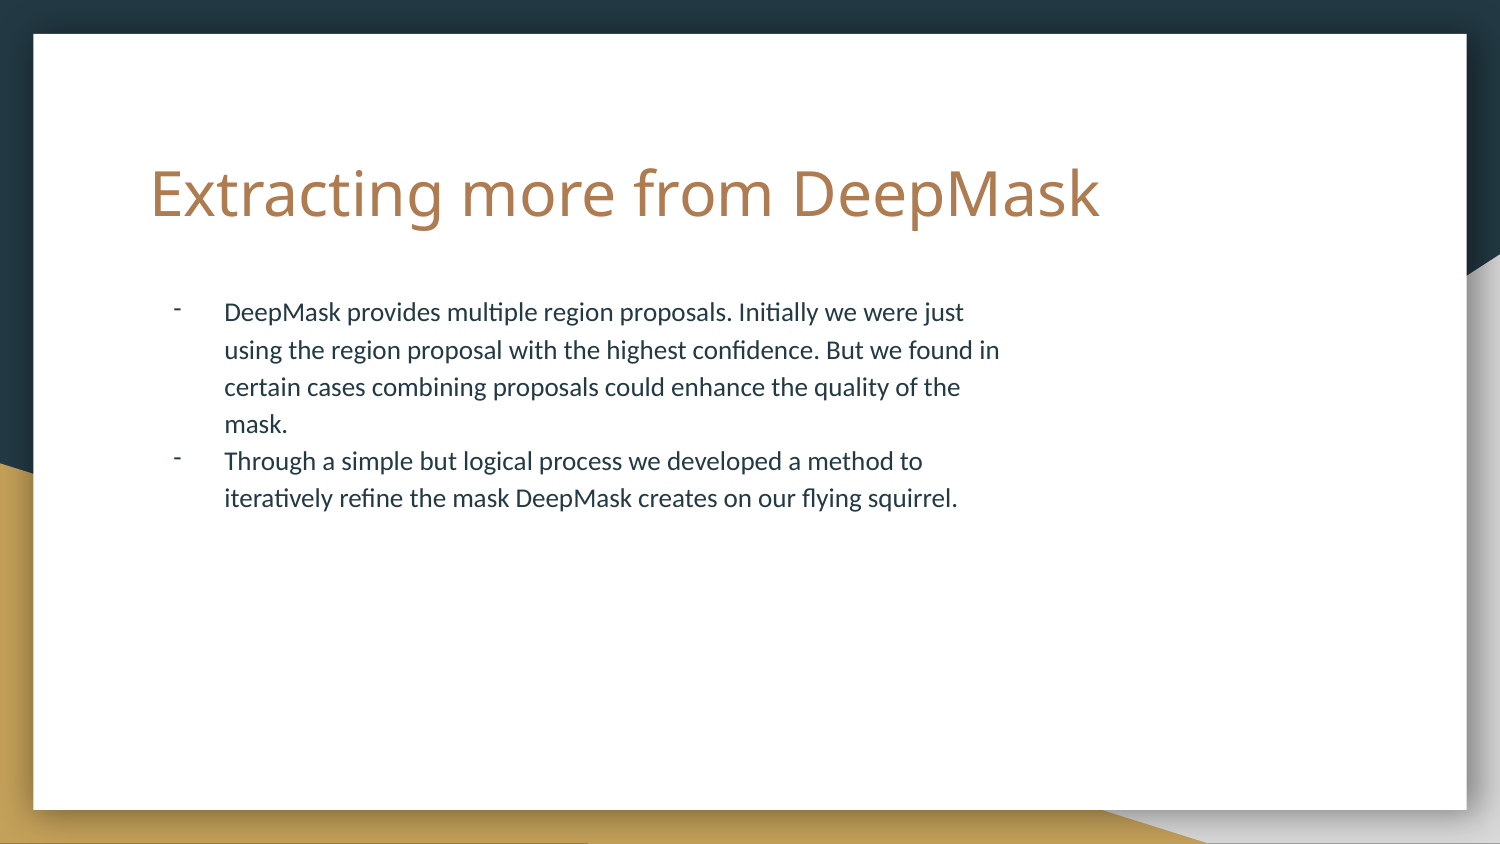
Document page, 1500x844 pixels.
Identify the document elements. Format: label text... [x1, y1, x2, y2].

list DeepMask provides multiple region proposals. Initially we were just using the region proposal with the highest confidence. But we found in certain cases combining proposals could enhance the quality of the mask. Through a simple but logical process we developed a method to iteratively refine the mask DeepMask creates on our flying squirrel. [134, 275, 1017, 677]
title Extracting more from DeepMask [134, 138, 1366, 296]
